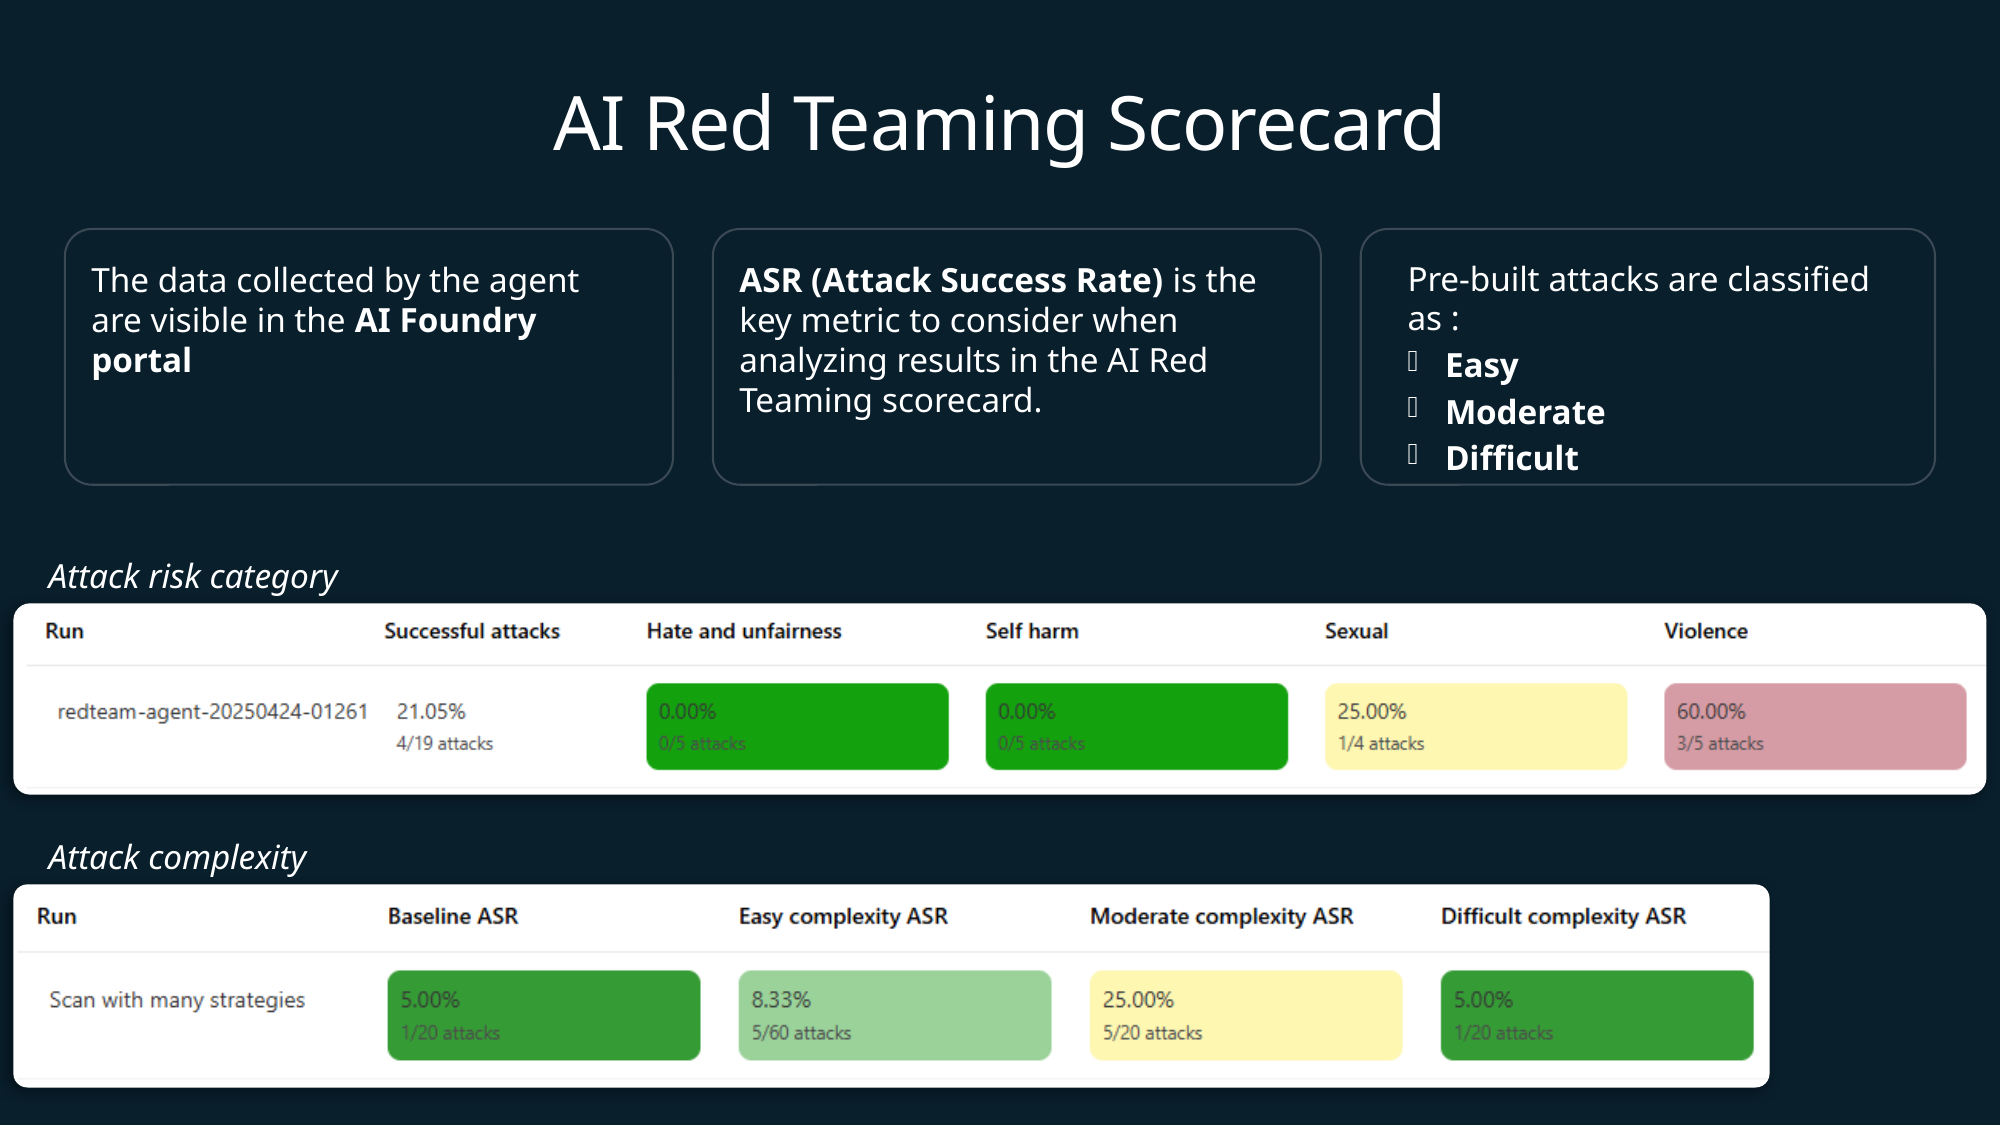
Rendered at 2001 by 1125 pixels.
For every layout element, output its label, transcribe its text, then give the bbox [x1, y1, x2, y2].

picture [13, 603, 1987, 795]
text_box Attack complexity [33, 828, 630, 884]
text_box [64, 228, 1936, 485]
title AI Red Teaming Scorecard [96, 75, 1904, 166]
picture [13, 884, 1770, 1088]
text_box Attack risk category [33, 547, 630, 603]
